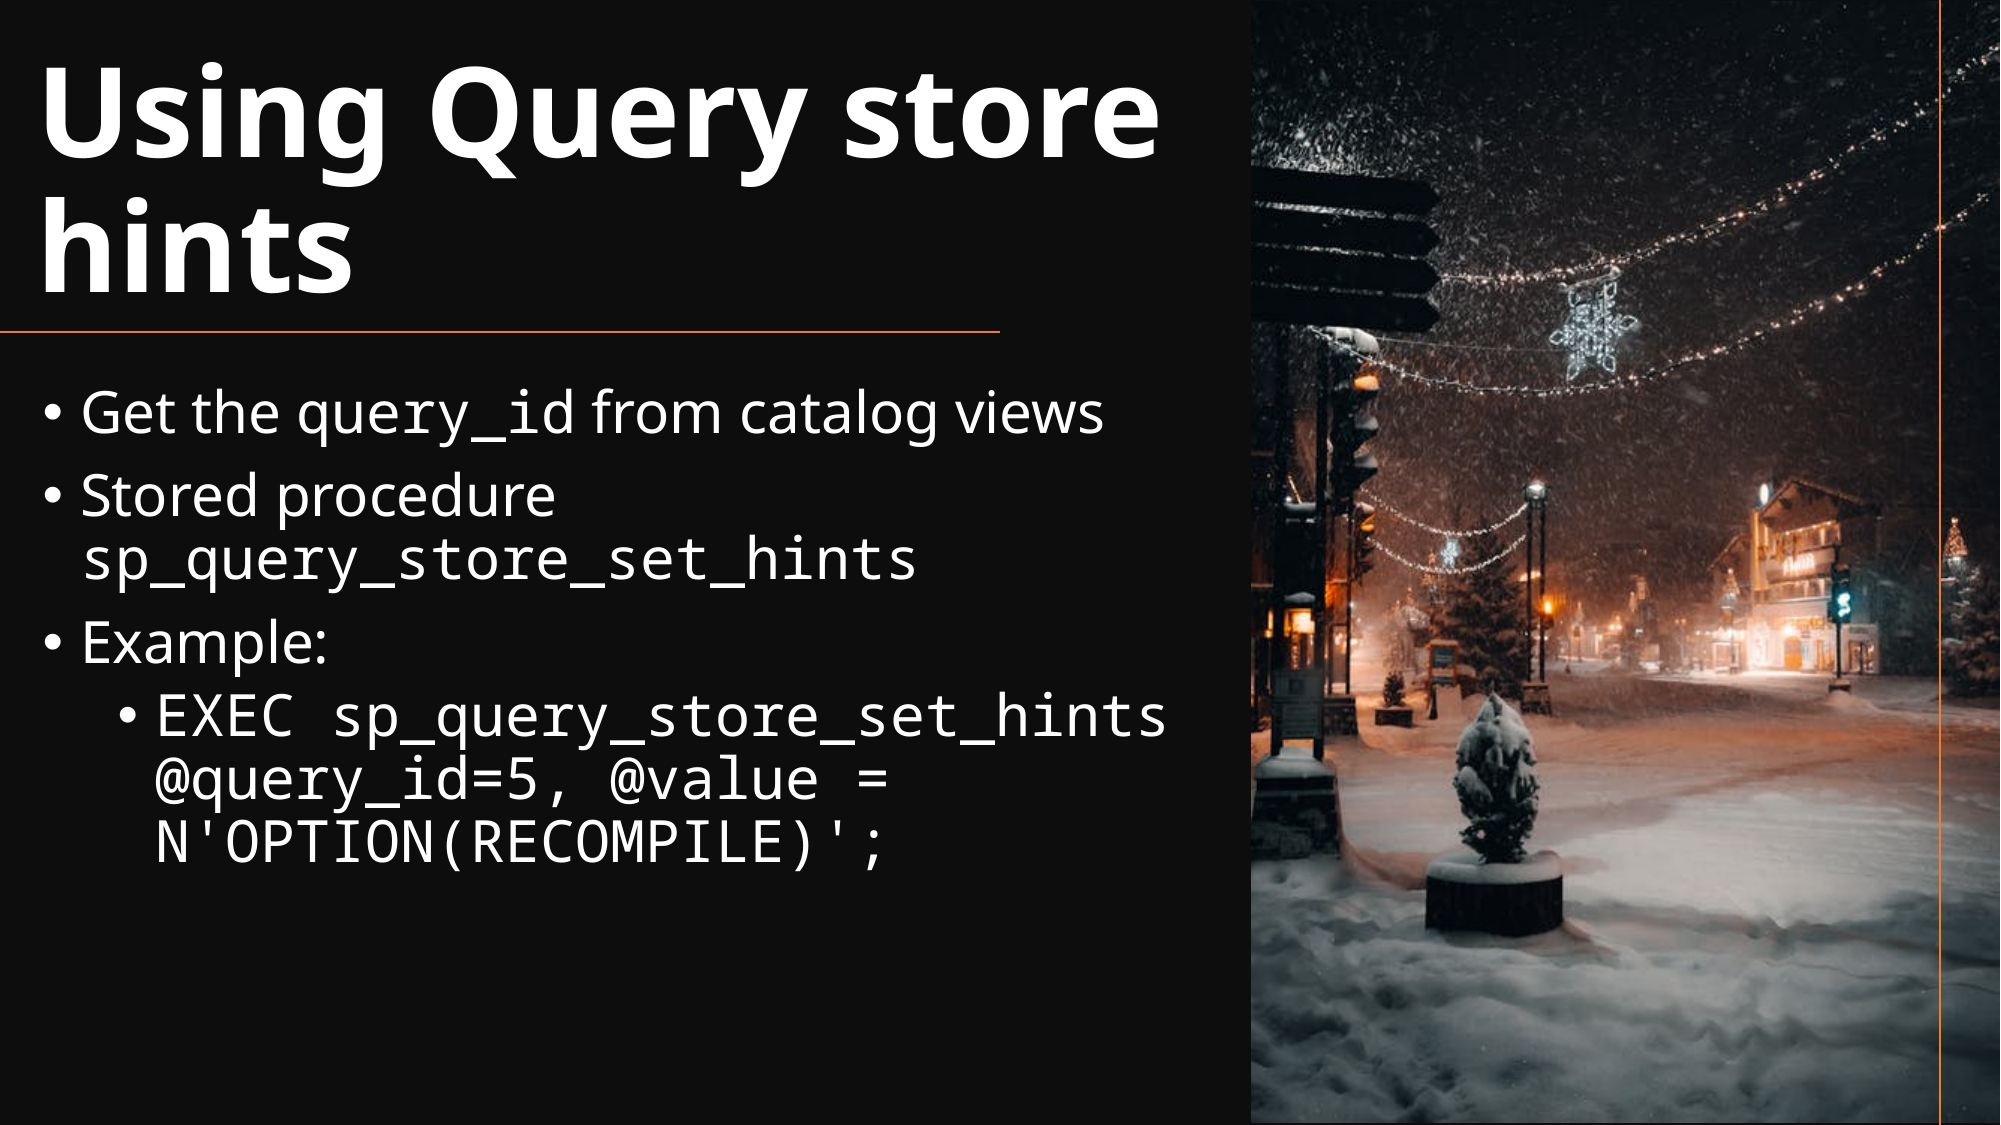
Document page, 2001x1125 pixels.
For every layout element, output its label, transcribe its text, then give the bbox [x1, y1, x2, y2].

list Get the query_id from catalog views Stored procedure sp_query_store_set_hints Example: EXEC sp_query_store_set_hints @query_id=5, @value = N'OPTION(RECOMPILE)'; [27, 375, 1251, 985]
picture [1941, 1, 2000, 1124]
title Using Query store hints [21, 109, 1213, 328]
text_box [0, 0, 1939, 1125]
picture [1251, 1, 1940, 1124]
